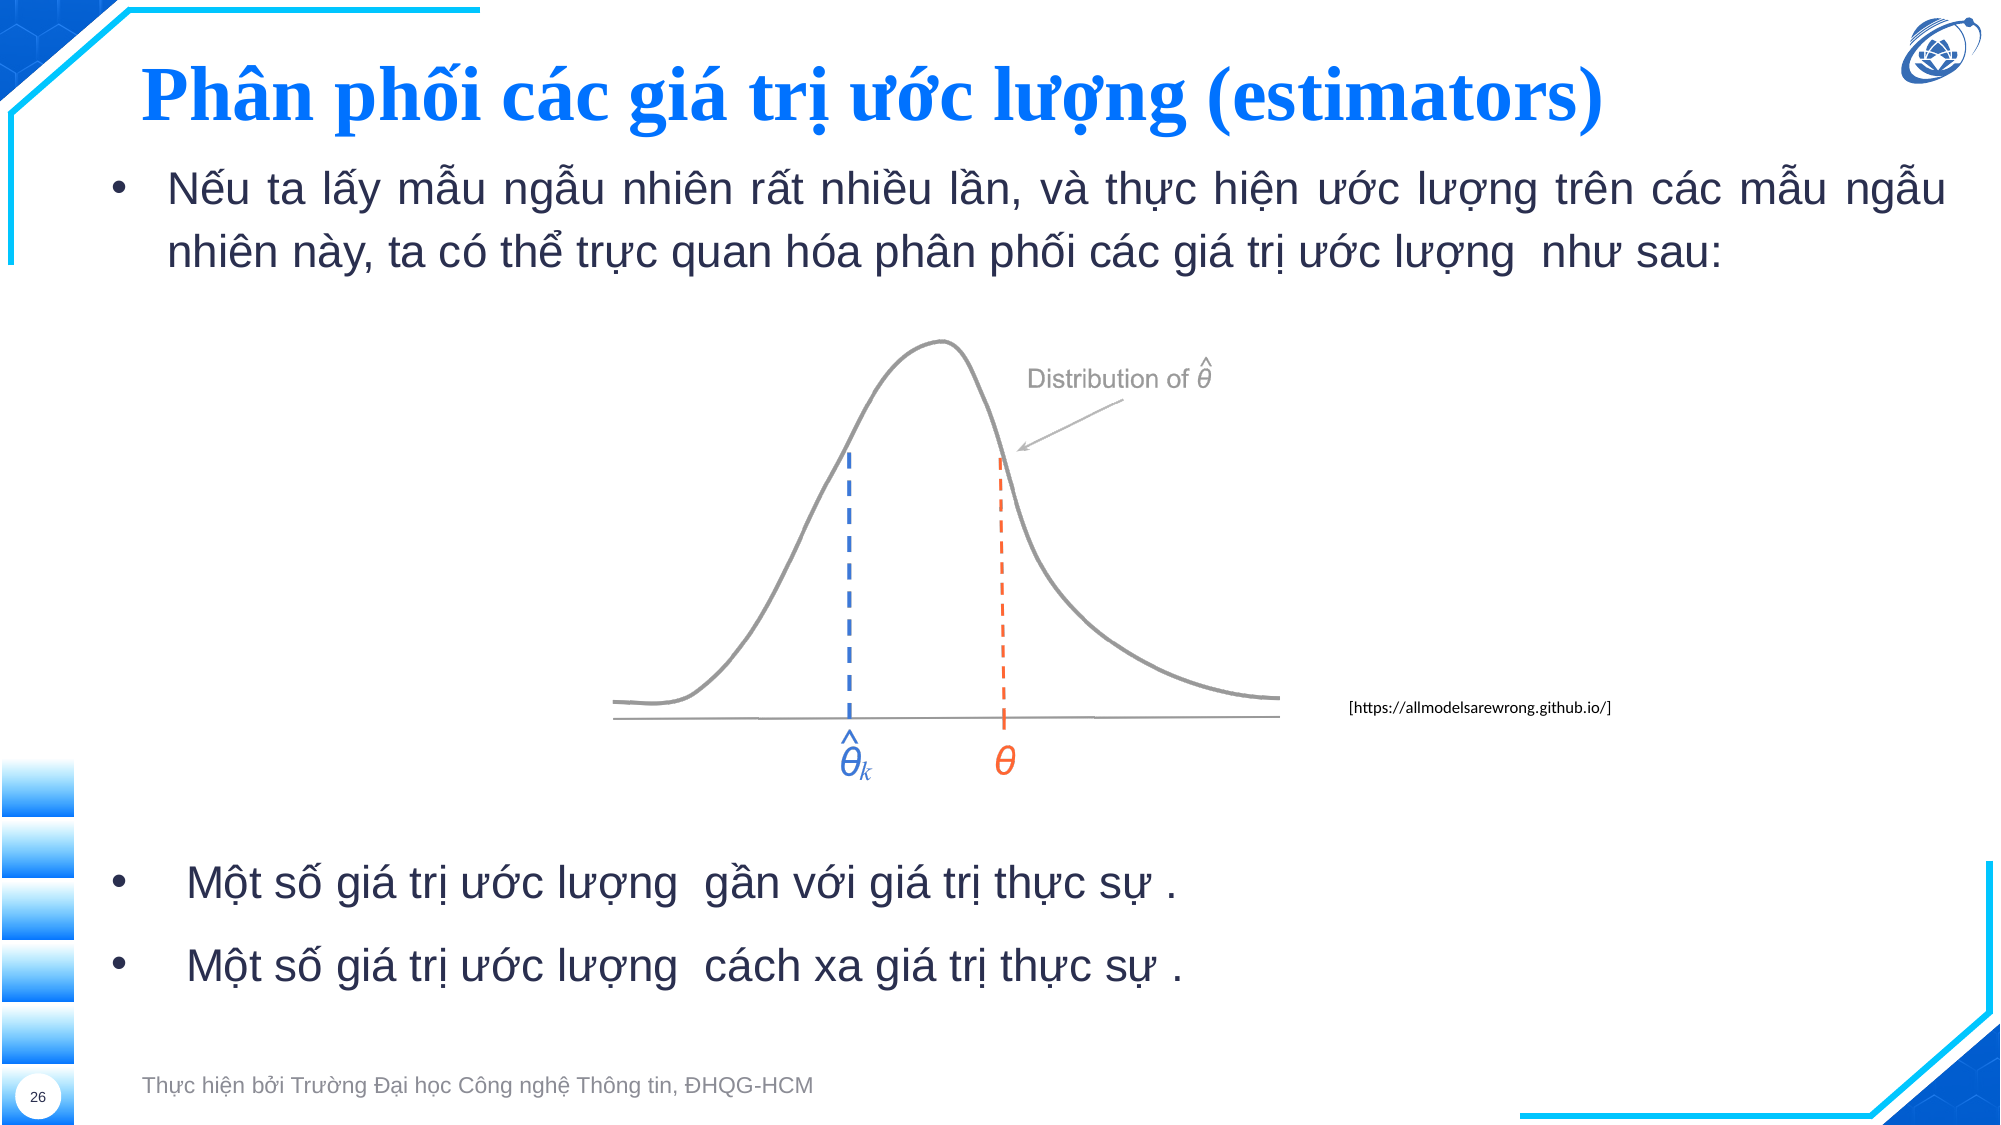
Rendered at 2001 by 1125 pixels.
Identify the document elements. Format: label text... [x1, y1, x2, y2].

text_box [https://allmodelsarewrong.github.io/] [1301, 689, 1665, 725]
slide_number 26 [9, 1067, 67, 1125]
title Phân phối các giá trị ước lượng (estimators) [126, 15, 1863, 144]
footer Thực hiện bởi Trường Đại học Công nghệ Thông tin, ĐHQG-HCM [126, 1062, 835, 1106]
picture [590, 324, 1297, 801]
